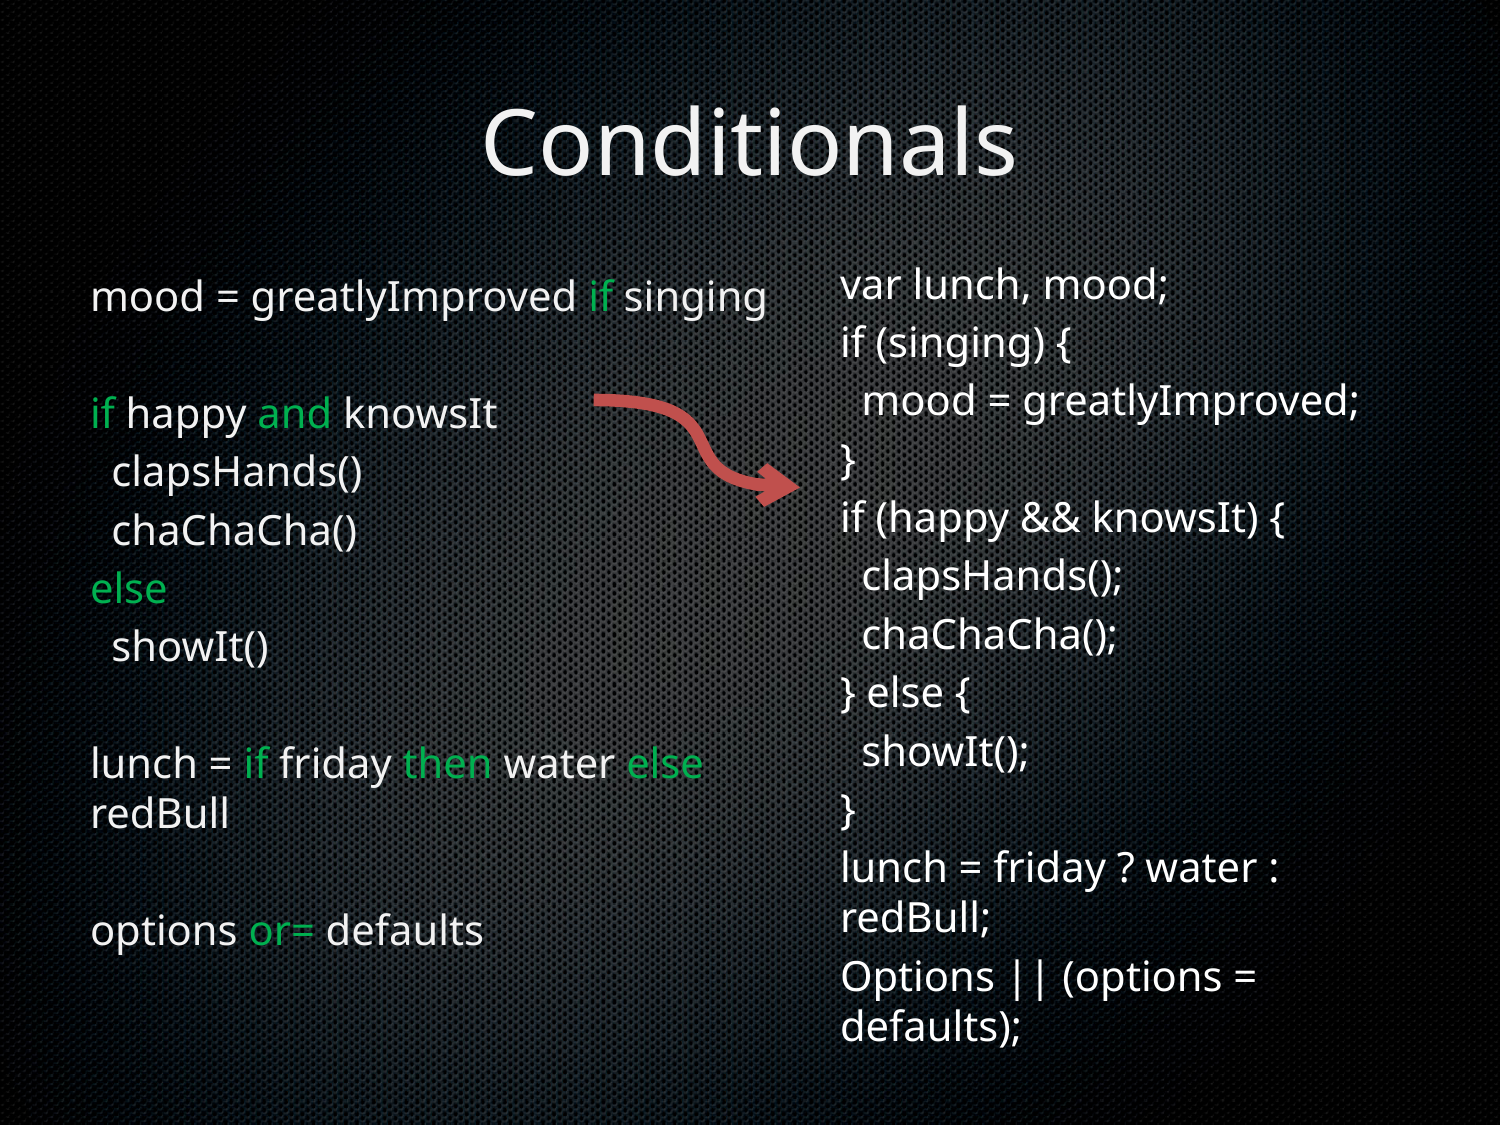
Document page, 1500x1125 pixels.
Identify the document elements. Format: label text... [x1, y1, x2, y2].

list mood = greatlyImproved if singing if happy and knowsIt clapsHands() chaChaCha() else showIt() lunch = if friday then water else redBull options or= defaults [75, 262, 800, 650]
picture [0, 0, 1500, 1125]
list var lunch, mood; if (singing) { mood = greatlyImproved; } if (happy && knowsIt) { clapsHands(); chaChaCha(); } else { showIt(); } lunch = friday ? water : redBull; Options || (options = defaults); [825, 249, 1413, 1038]
title Conditionals [75, 45, 1425, 233]
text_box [593, 399, 801, 488]
